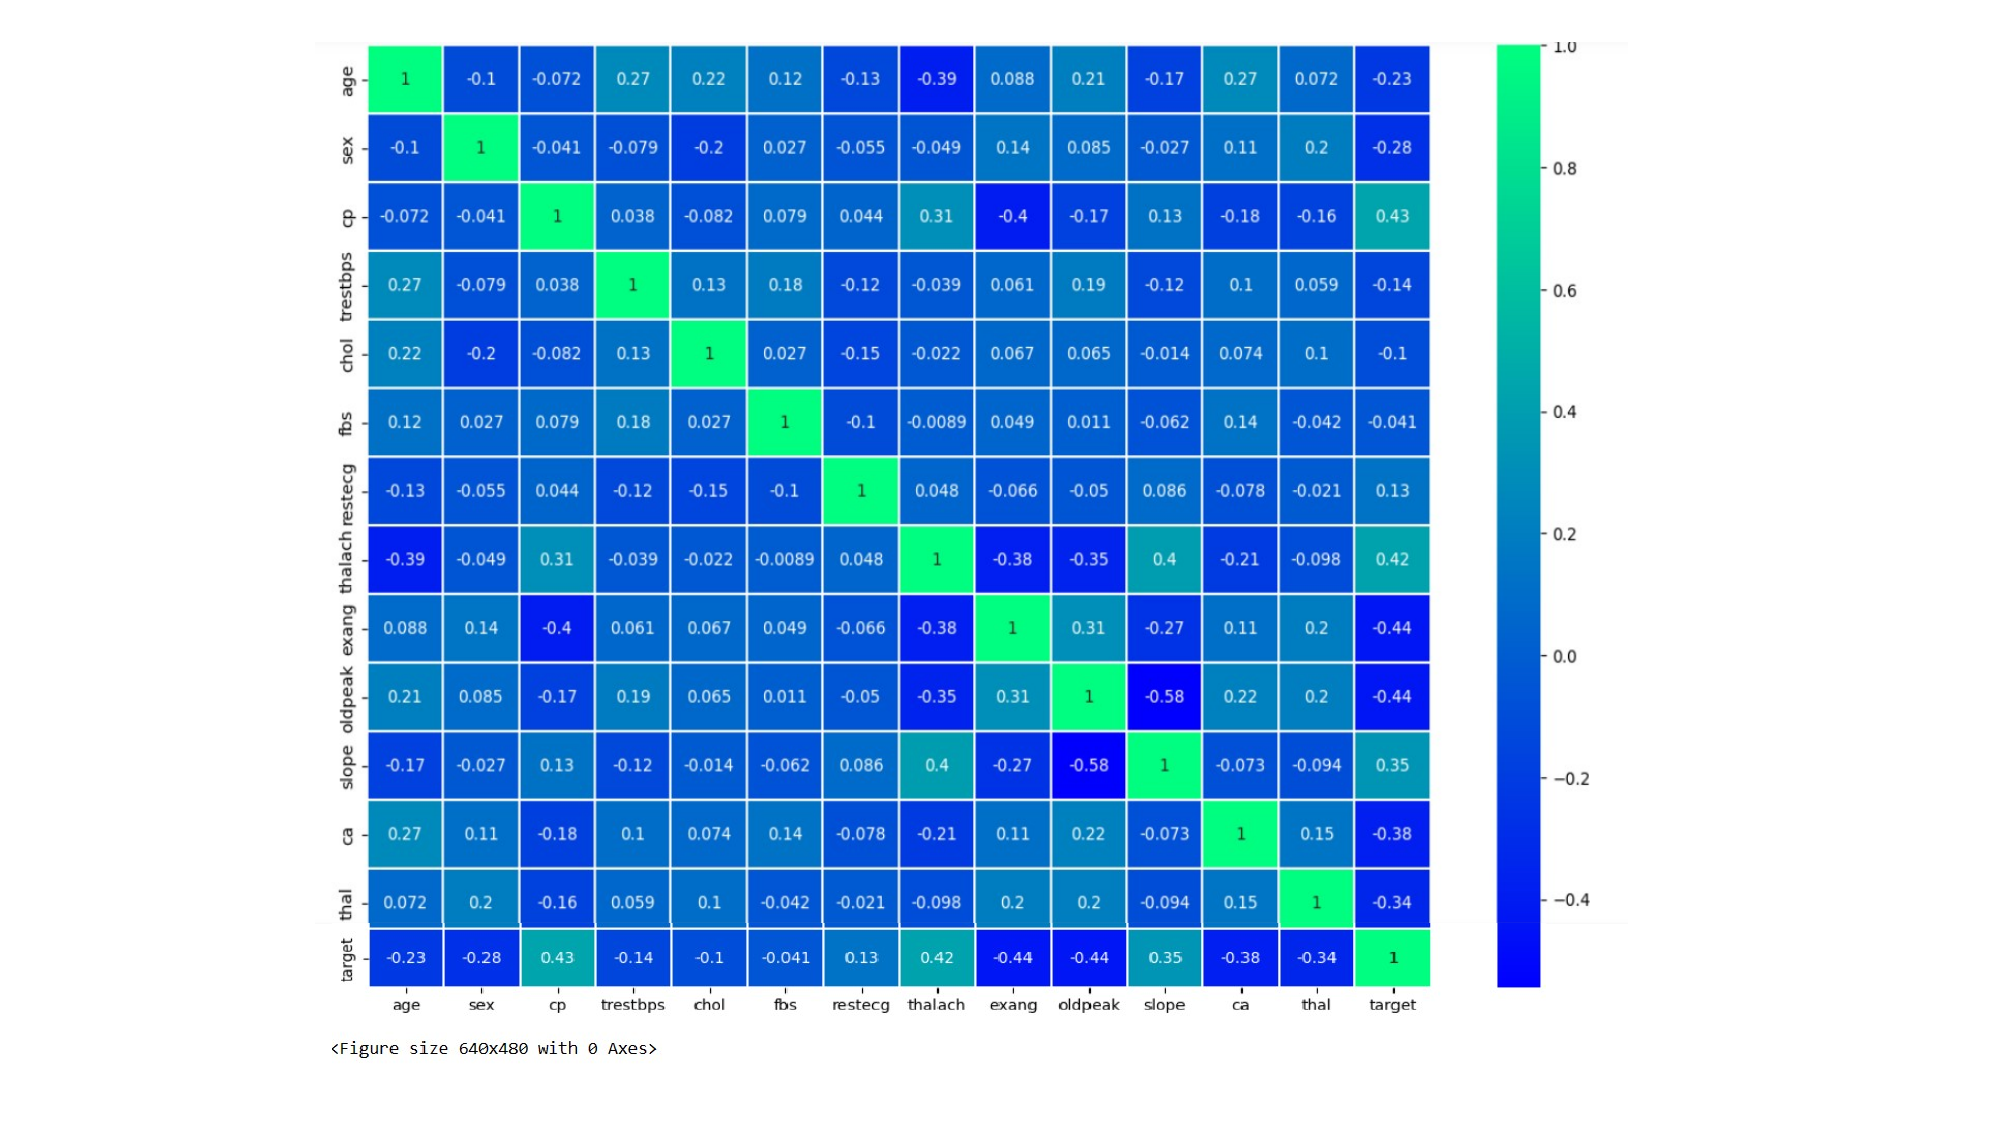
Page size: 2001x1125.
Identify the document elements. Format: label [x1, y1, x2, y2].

picture [315, 42, 1628, 1067]
